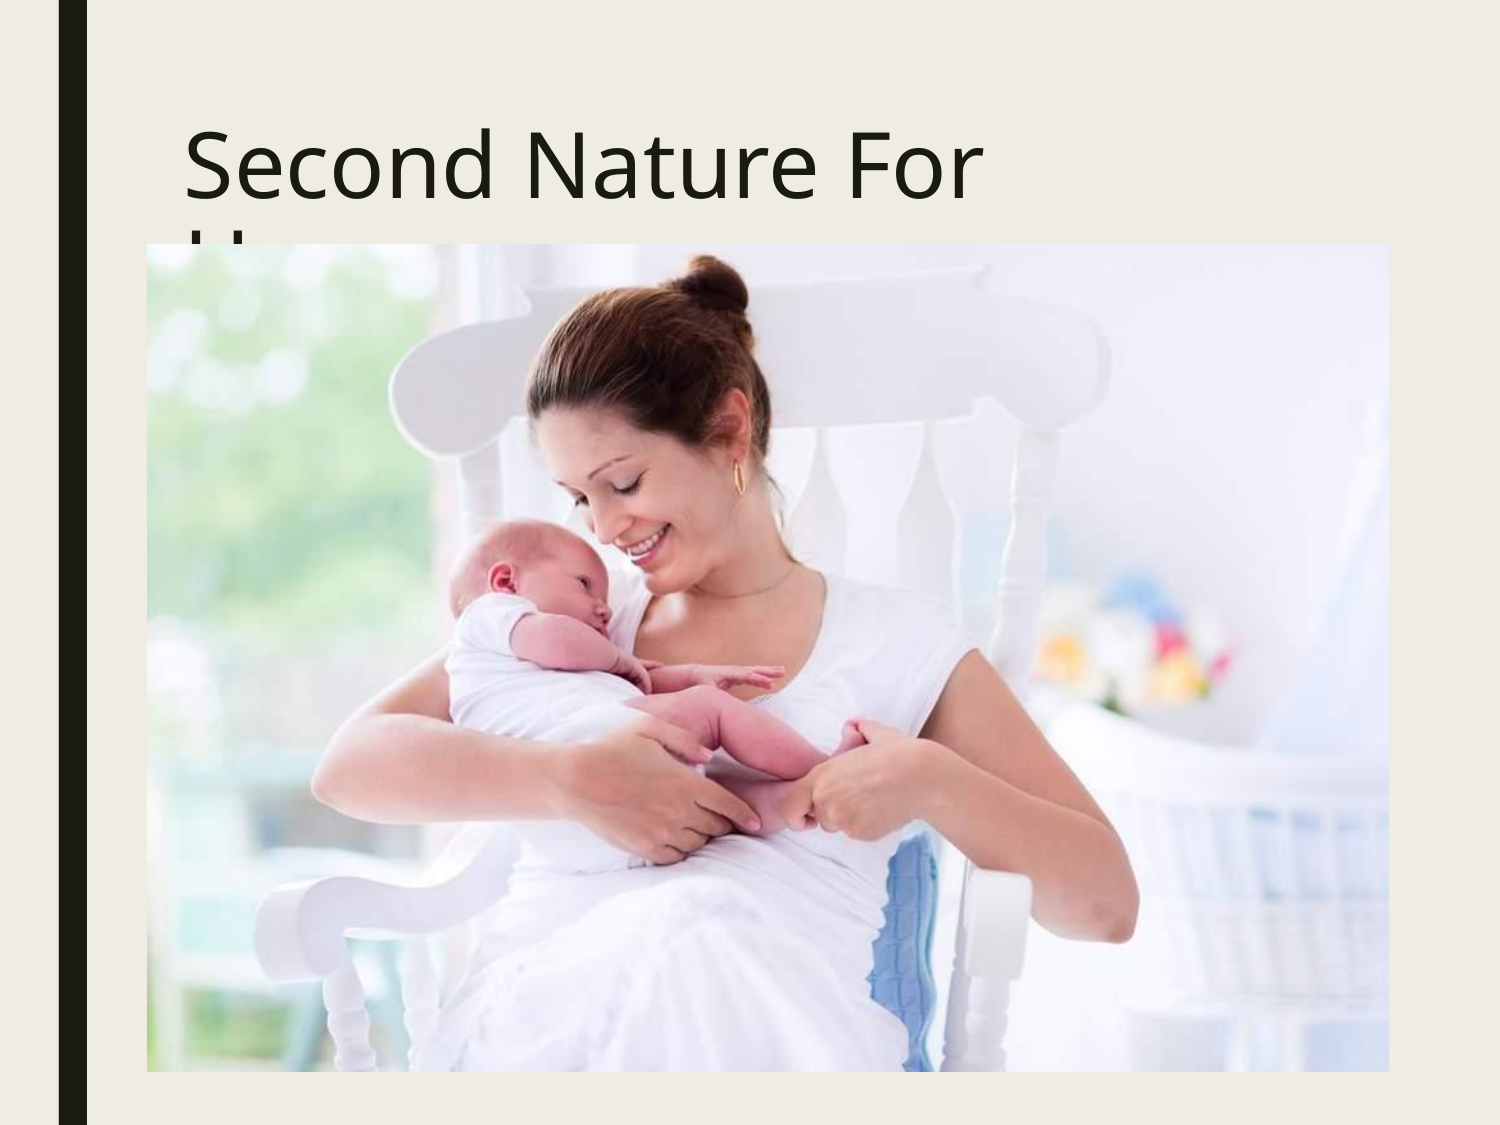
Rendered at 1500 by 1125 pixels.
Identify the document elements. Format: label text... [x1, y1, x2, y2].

picture [147, 244, 1389, 1072]
title Second Nature For Humans [168, 112, 1351, 242]
